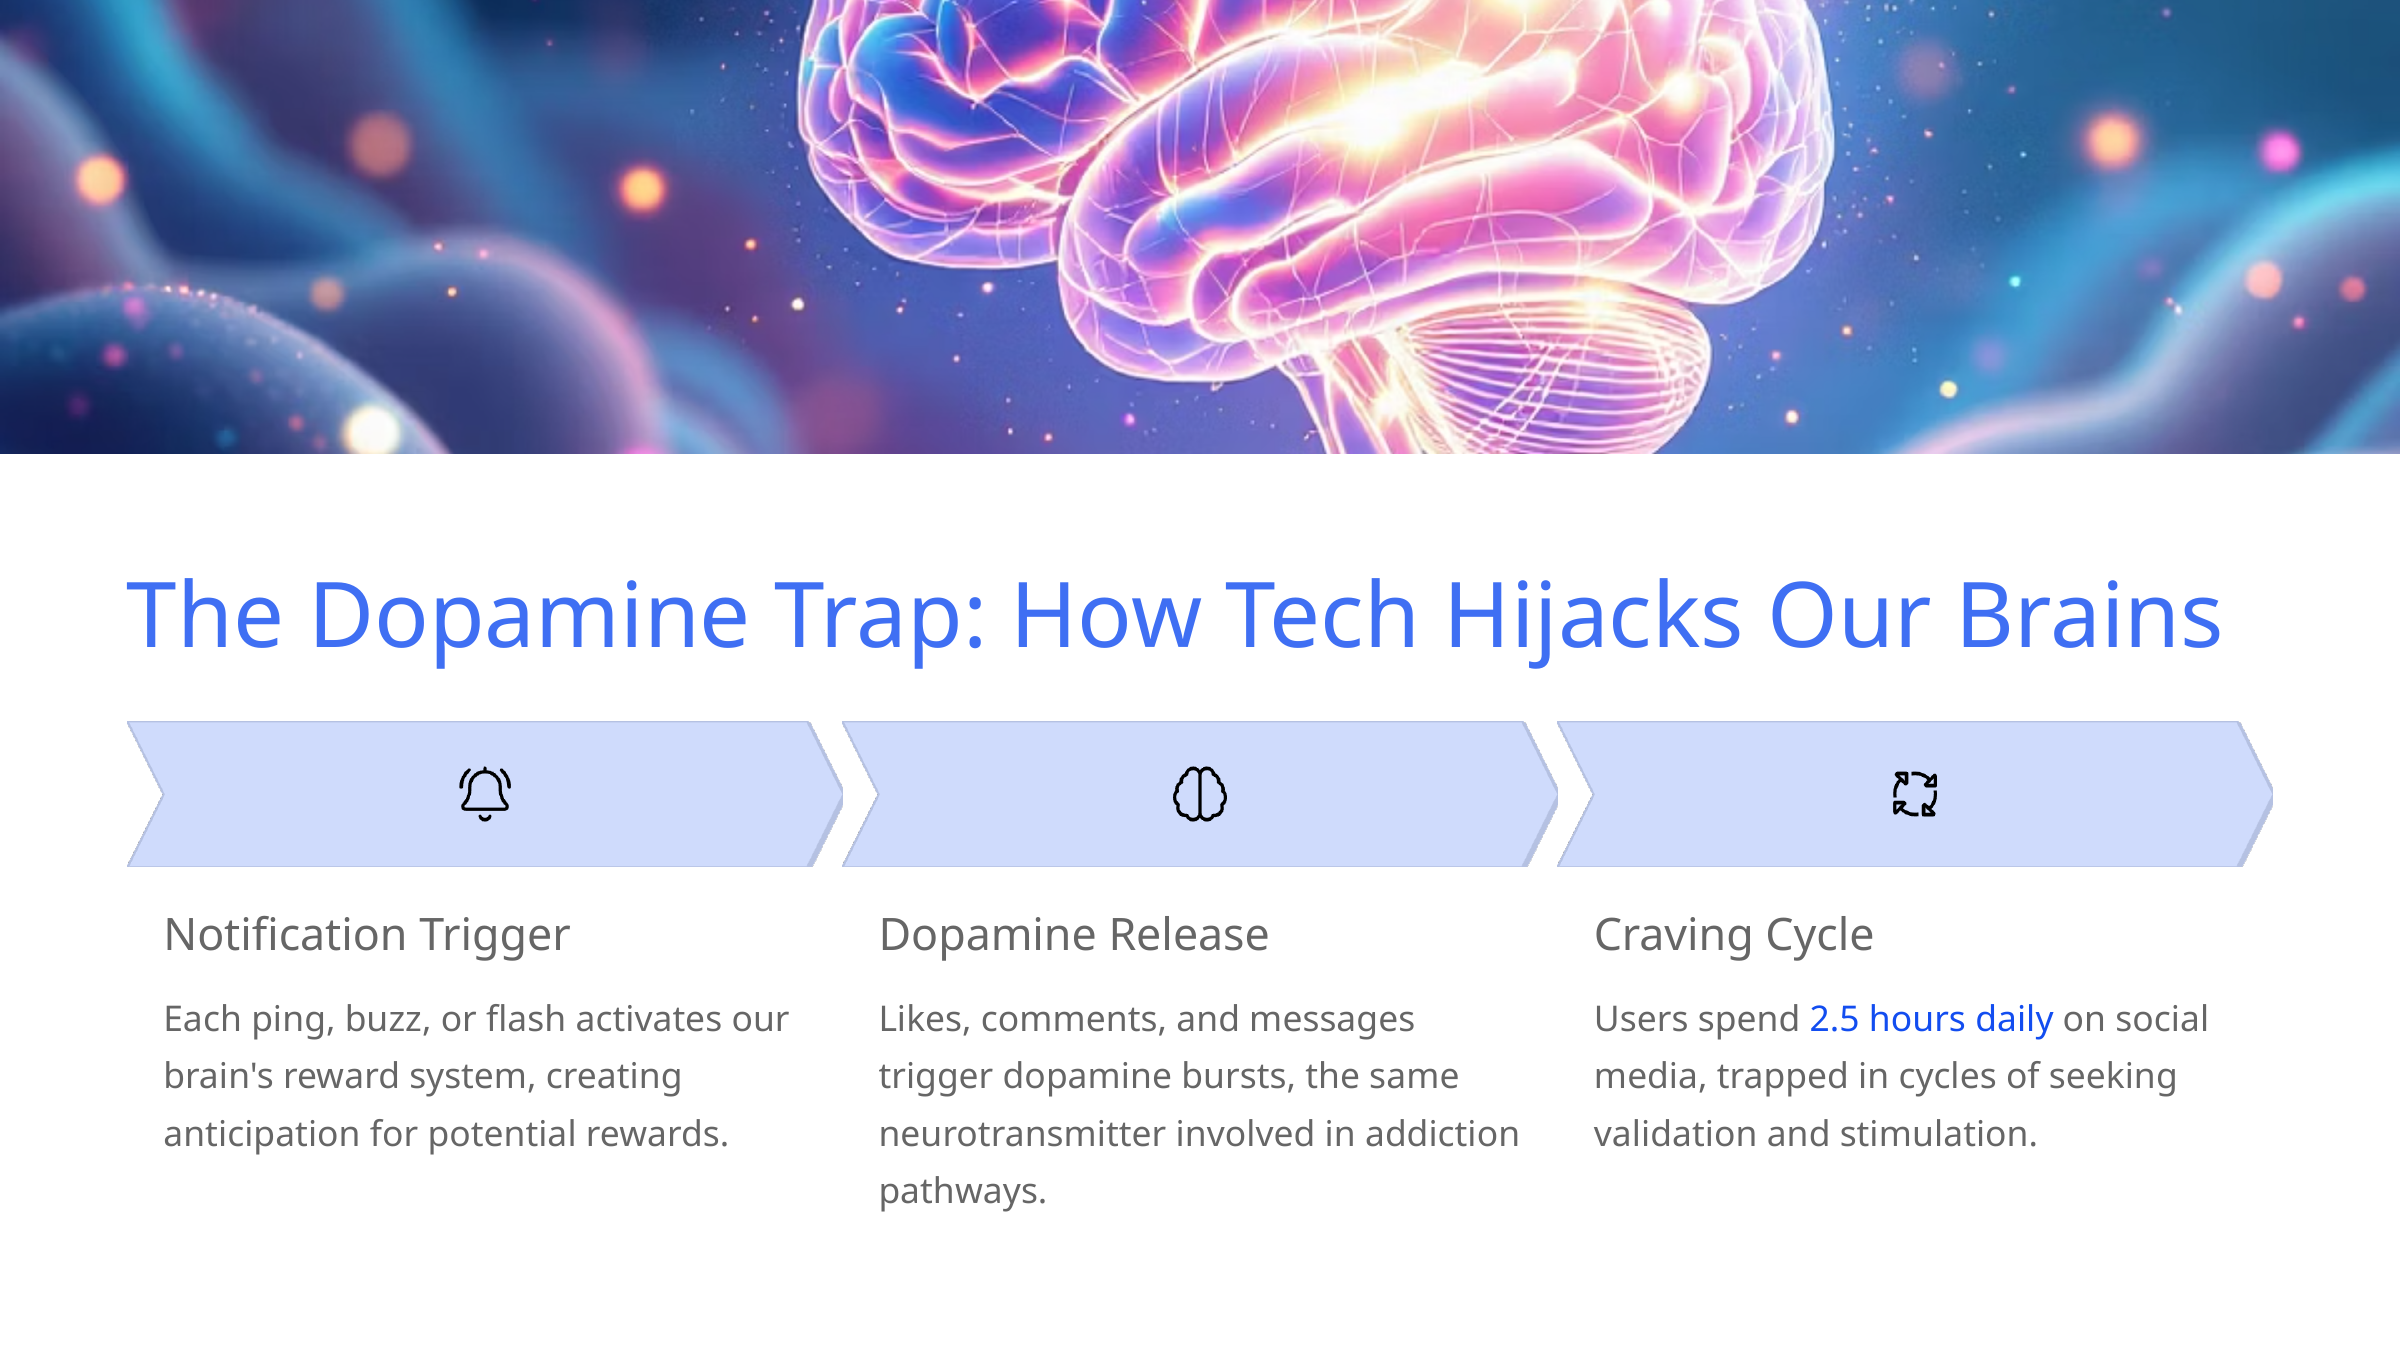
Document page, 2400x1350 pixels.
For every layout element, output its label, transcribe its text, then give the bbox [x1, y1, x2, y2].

text_box Dopamine Release [878, 902, 1333, 960]
text_box Likes, comments, and messages trigger dopamine bursts, the same neurotransmitter involved in addiction pathways. [878, 981, 1522, 1214]
text_box Notification Trigger [163, 902, 618, 960]
text_box Craving Cycle [1593, 902, 2048, 960]
picture [0, 0, 2400, 454]
text_box The Dopamine Trap: How Tech Hijacks Our Brains [126, 553, 2110, 668]
text_box Each ping, buzz, or flash activates our brain's reward system, creating anticipation for potential rewards. [163, 981, 806, 1156]
picture [126, 721, 2274, 867]
text_box Users spend 2.5 hours daily on social media, trapped in cycles of seeking validation and stimulation. [1593, 981, 2237, 1156]
